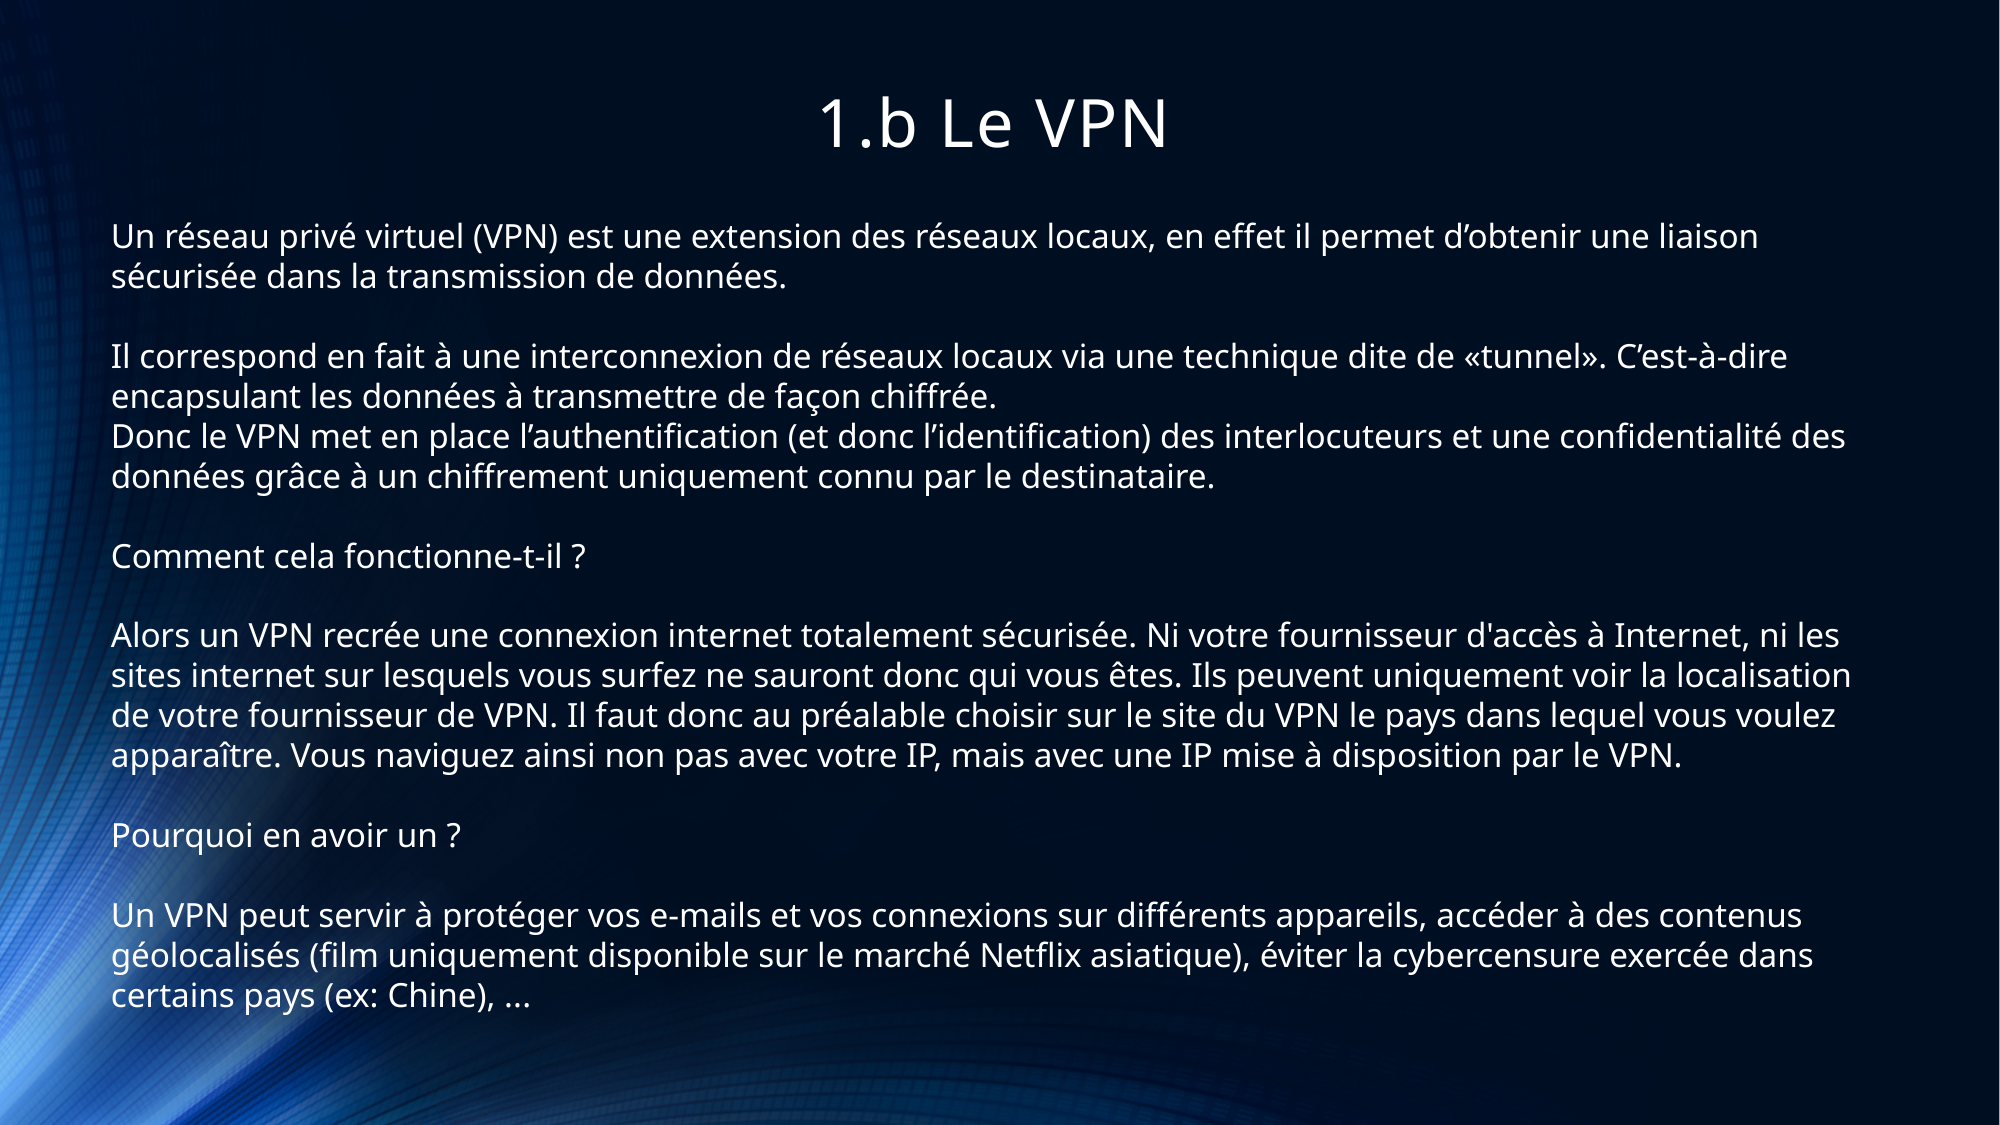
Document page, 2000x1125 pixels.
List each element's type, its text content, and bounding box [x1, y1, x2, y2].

text_box Un réseau privé virtuel (VPN) est une extension des réseaux locaux, en effet il permet d’obtenir une liaison sécurisée dans la transmission de données. Il correspond en fait à une interconnexion de réseaux locaux via une technique dite de «tunnel». C’est-à-dire encapsulant les données à transmettre de façon chiffrée. Donc le VPN met en place l’authentification (et donc l’identification) des interlocuteurs et une confidentialité des données grâce à un chiffrement uniquement connu par le destinataire. Comment cela fonctionne-t-il ? Alors un VPN recrée une connexion internet totalement sécurisée. Ni votre fournisseur d'accès à Internet, ni les sites internet sur lesquels vous surfez ne sauront donc qui vous êtes. Ils peuvent uniquement voir la localisation de votre fournisseur de VPN. Il faut donc au préalable choisir sur le site du VPN le pays dans lequel vous voulez apparaître. Vous naviguez ainsi non pas avec votre IP, mais avec une IP mise à disposition par le VPN. Pourquoi en avoir un ? Un VPN peut servir à protéger vos e-mails et vos connexions sur différents appareils, accéder à des contenus géolocalisés (film uniquement disponible sur le marché Netflix asiatique), éviter la cybercensure exercée dans certains pays (ex: Chine), ... [96, 208, 1904, 1067]
picture [0, 0, 2000, 1125]
title 1.b Le VPN [801, 66, 1198, 170]
